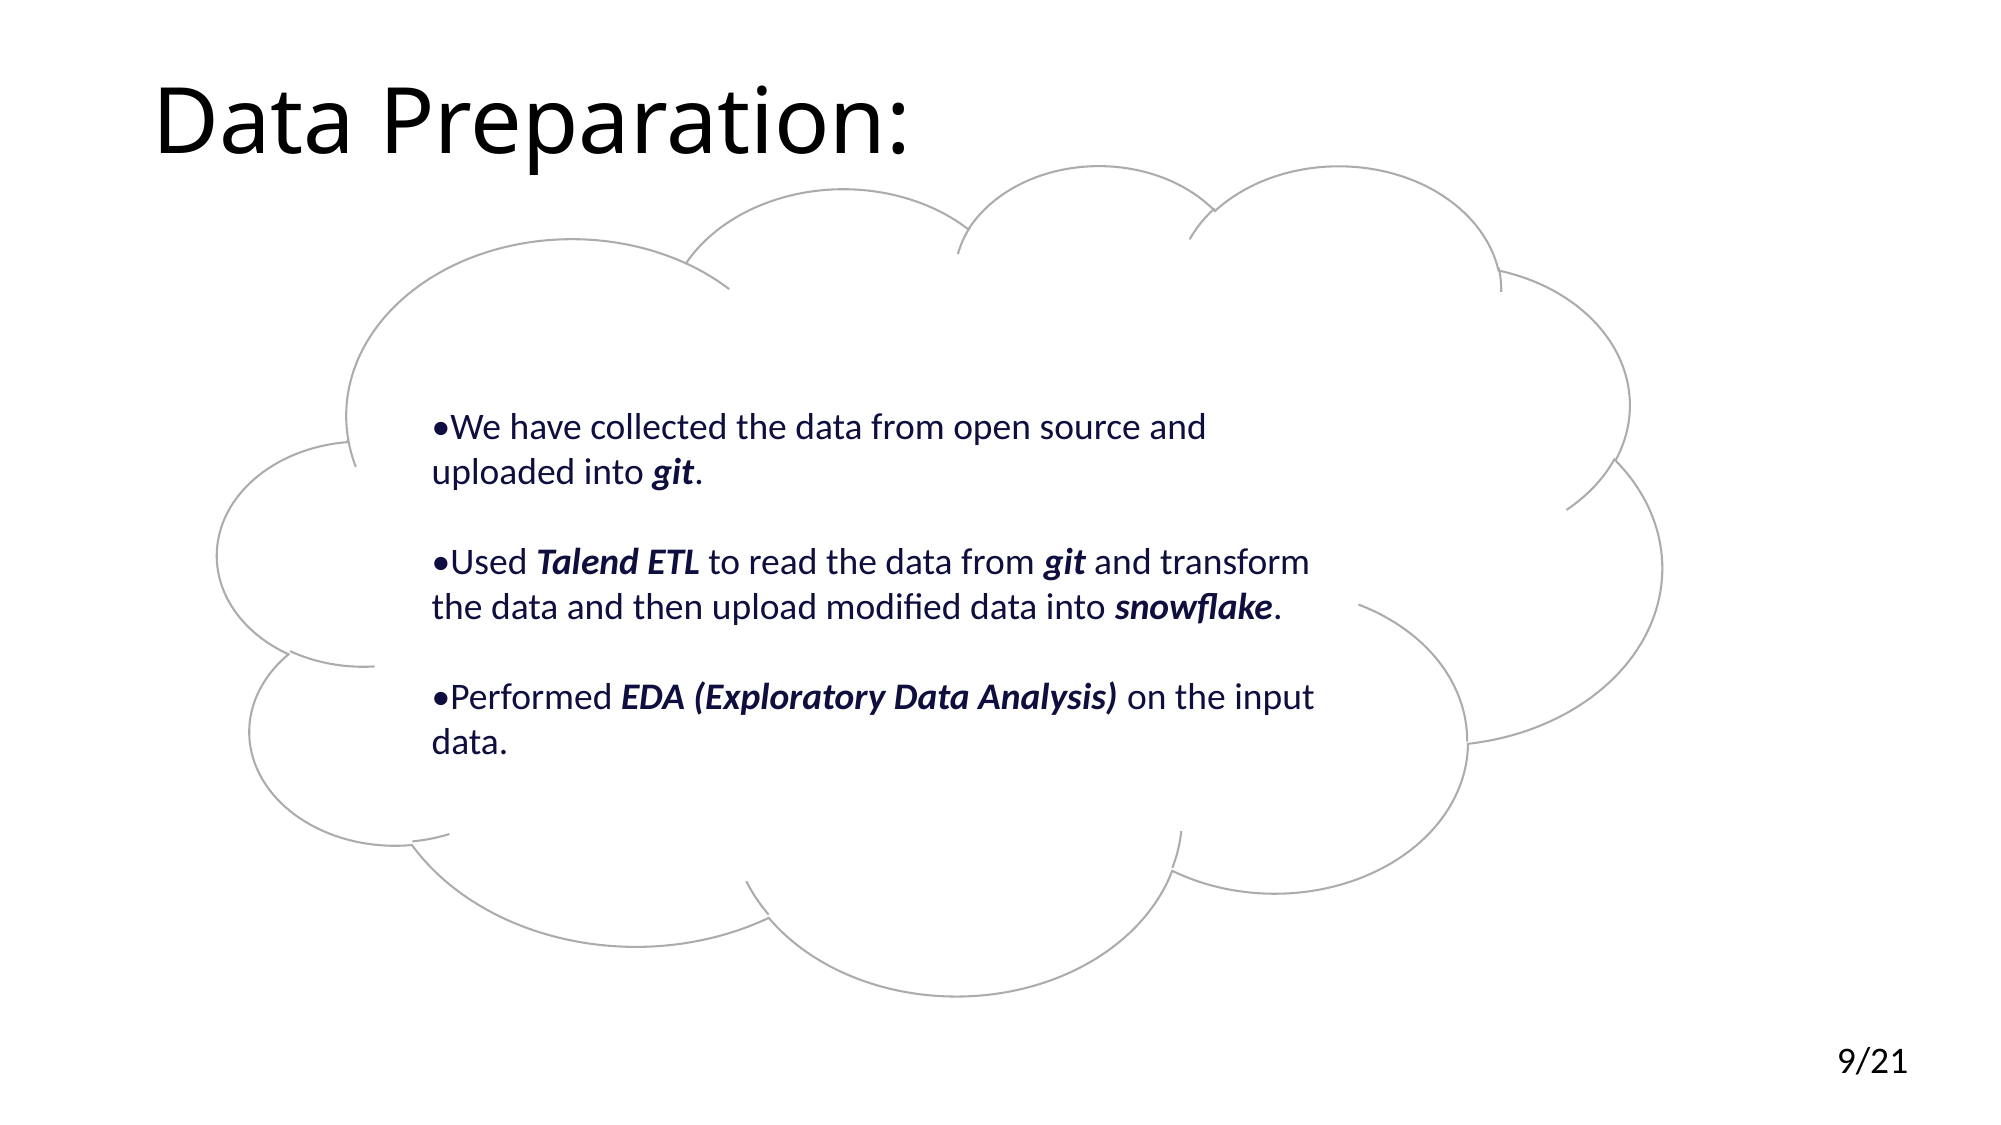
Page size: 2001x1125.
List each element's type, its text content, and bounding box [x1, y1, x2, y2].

text_box •We have collected the data from open source and uploaded into git. •Used Talend ETL to read the data from git and transform the data and then upload modified data into snowflake. •Performed EDA (Exploratory Data Analysis) on the input data. [215, 165, 1664, 998]
title Data Preparation: [137, 59, 1863, 189]
text_box 9/21 [1788, 1012, 1957, 1105]
